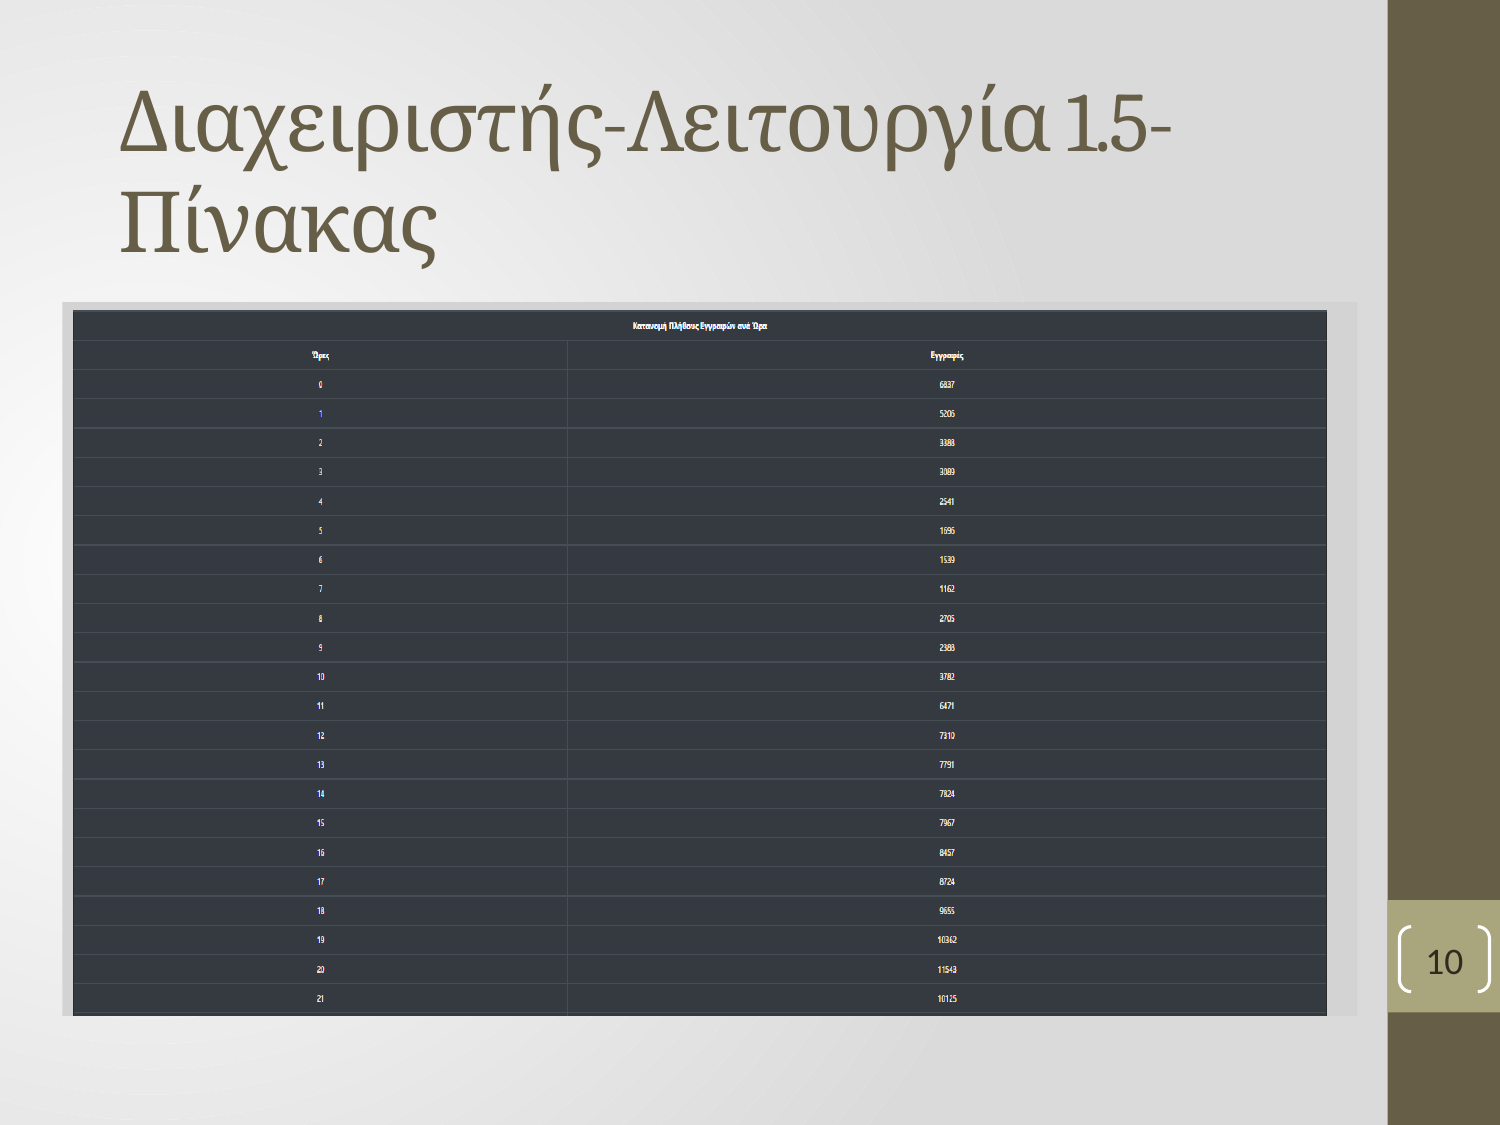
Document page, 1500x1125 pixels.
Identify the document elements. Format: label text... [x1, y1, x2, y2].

slide_number 10 [1397, 925, 1492, 994]
picture [61, 301, 1358, 1017]
title Διαχειριστής-Λειτουργία 1.5-Πίνακας [103, 59, 1397, 278]
